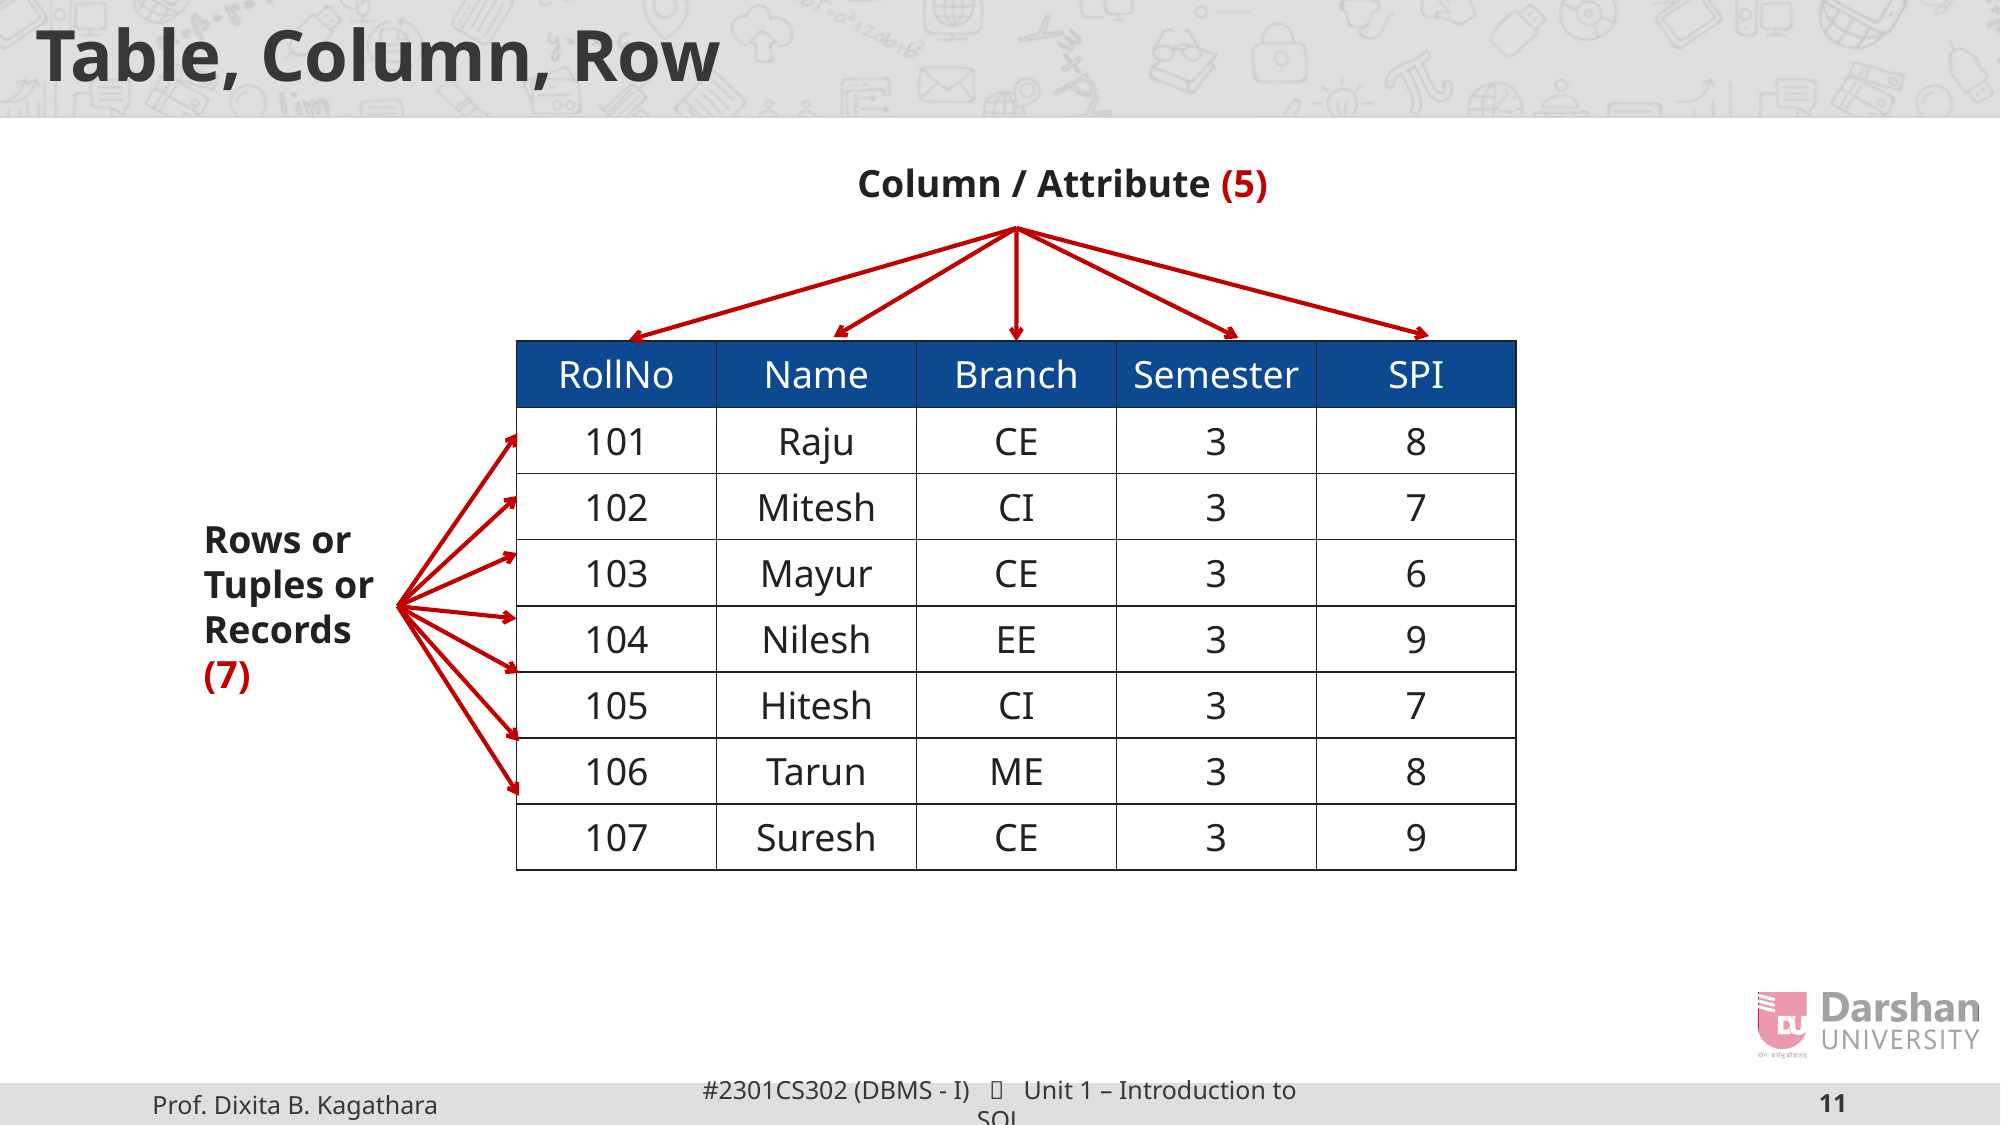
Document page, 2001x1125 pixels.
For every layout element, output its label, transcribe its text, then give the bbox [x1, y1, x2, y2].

table_cell 7 [1317, 673, 1515, 737]
table_cell 3 [1117, 607, 1316, 671]
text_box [1017, 227, 1430, 337]
table_cell Mayur [717, 540, 916, 605]
table_header Branch [917, 342, 1116, 407]
table_cell 7 [1317, 474, 1515, 539]
text_box Rows or Tuples or Records (7) [189, 508, 397, 704]
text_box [833, 227, 1017, 337]
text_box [1017, 228, 1239, 339]
table_cell 3 [1117, 673, 1316, 737]
table_cell 9 [1317, 607, 1515, 671]
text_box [397, 742, 520, 796]
table_cell ME [917, 739, 1116, 803]
table_cell 8 [1317, 408, 1515, 473]
text_box Column / Attribute (5) [842, 152, 1292, 212]
table_cell 107 [517, 805, 716, 869]
table_cell Hitesh [717, 673, 916, 737]
text_box Select into [1758, 992, 1979, 1059]
table_cell 8 [1317, 739, 1515, 803]
table_cell 3 [1117, 540, 1316, 605]
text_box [397, 495, 518, 553]
table_cell CE [917, 408, 1116, 473]
table_cell 105 [520, 673, 716, 737]
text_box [397, 584, 520, 742]
table_cell 106 [517, 739, 716, 803]
table_cell 102 [518, 474, 716, 539]
table_cell Raju [717, 408, 916, 473]
table_cell 3 [1117, 739, 1316, 803]
table_cell Suresh [717, 805, 916, 869]
table_header Name [717, 342, 916, 407]
table_cell 6 [1317, 540, 1515, 605]
table_cell Nilesh [717, 607, 916, 671]
table_cell 3 [1117, 805, 1316, 869]
table_cell CE [917, 540, 1116, 605]
title Table, Column, Row [0, 0, 2000, 117]
table_cell CE [917, 805, 1116, 869]
table_header RollNo [517, 342, 716, 407]
table_cell EE [917, 607, 1116, 671]
table_cell CI [917, 474, 1116, 539]
table_cell 101 [517, 408, 716, 473]
table_cell Tarun [717, 739, 916, 803]
table_cell Mitesh [717, 474, 916, 539]
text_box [397, 433, 518, 495]
table_cell 104 [520, 607, 716, 671]
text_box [628, 228, 1016, 340]
table_cell 3 [1117, 408, 1316, 473]
table_header SPI [1317, 342, 1515, 407]
table_header Semester [1117, 342, 1316, 407]
table_cell 3 [1117, 474, 1316, 539]
table_cell 103 [518, 540, 716, 605]
table_cell 9 [1317, 805, 1515, 869]
table_cell CI [917, 673, 1116, 737]
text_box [397, 553, 518, 584]
